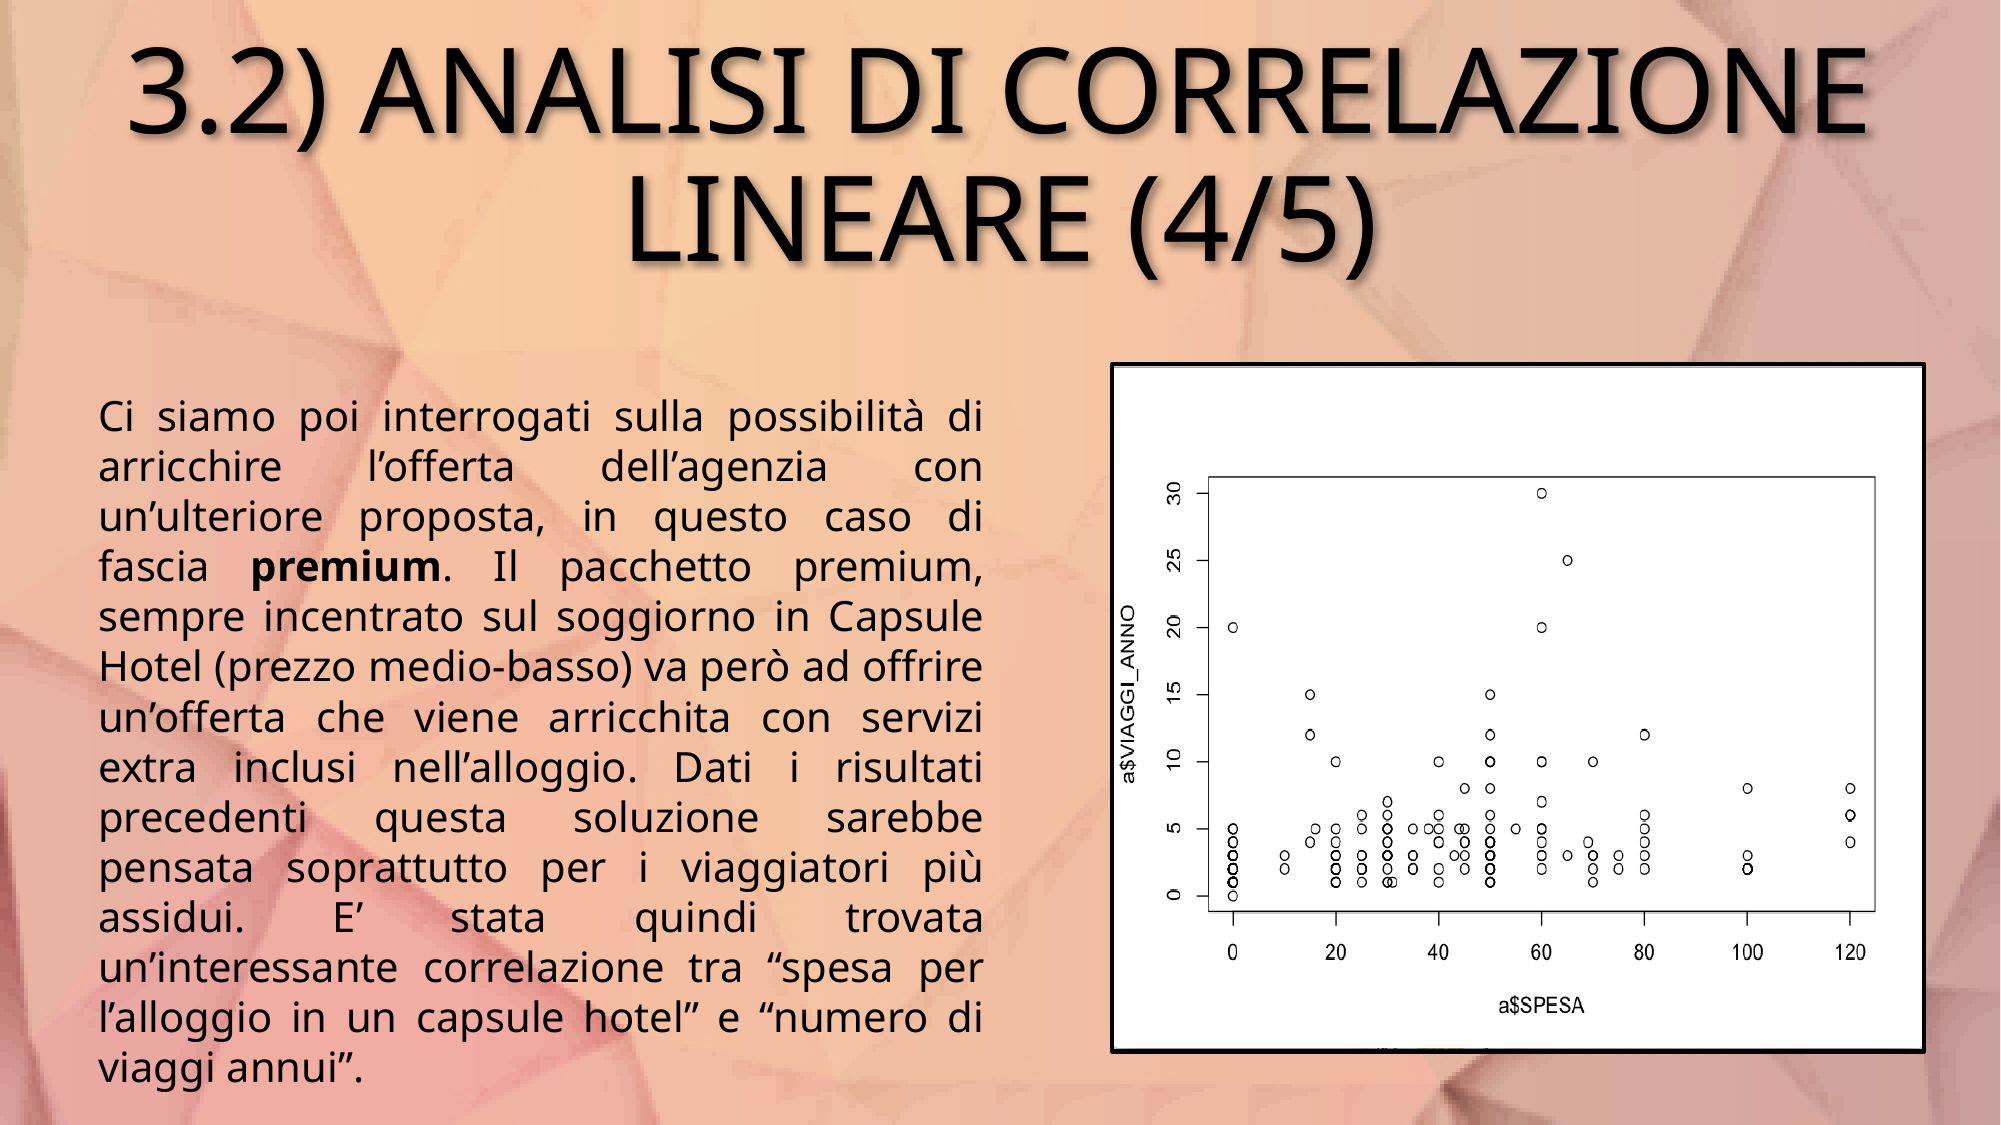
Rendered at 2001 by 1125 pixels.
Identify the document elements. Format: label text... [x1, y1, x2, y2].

picture [0, 0, 2001, 1125]
text_box Ci siamo poi interrogati sulla possibilità di arricchire l’offerta dell’agenzia con un’ulteriore proposta, in questo caso di fascia premium. Il pacchetto premium, sempre incentrato sul soggiorno in Capsule Hotel (prezzo medio-basso) va però ad offrire un’offerta che viene arricchita con servizi extra inclusi nell’alloggio. Dati i risultati precedenti questa soluzione sarebbe pensata soprattutto per i viaggiatori più assidui. E’ stata quindi trovata un’interessante correlazione tra “spesa per l’alloggio in un capsule hotel” e “numero di viaggi annui”. [90, 382, 993, 1098]
title 3.2) ANALISI DI CORRELAZIONE LINEARE (4/5) [2, 92, 1998, 296]
